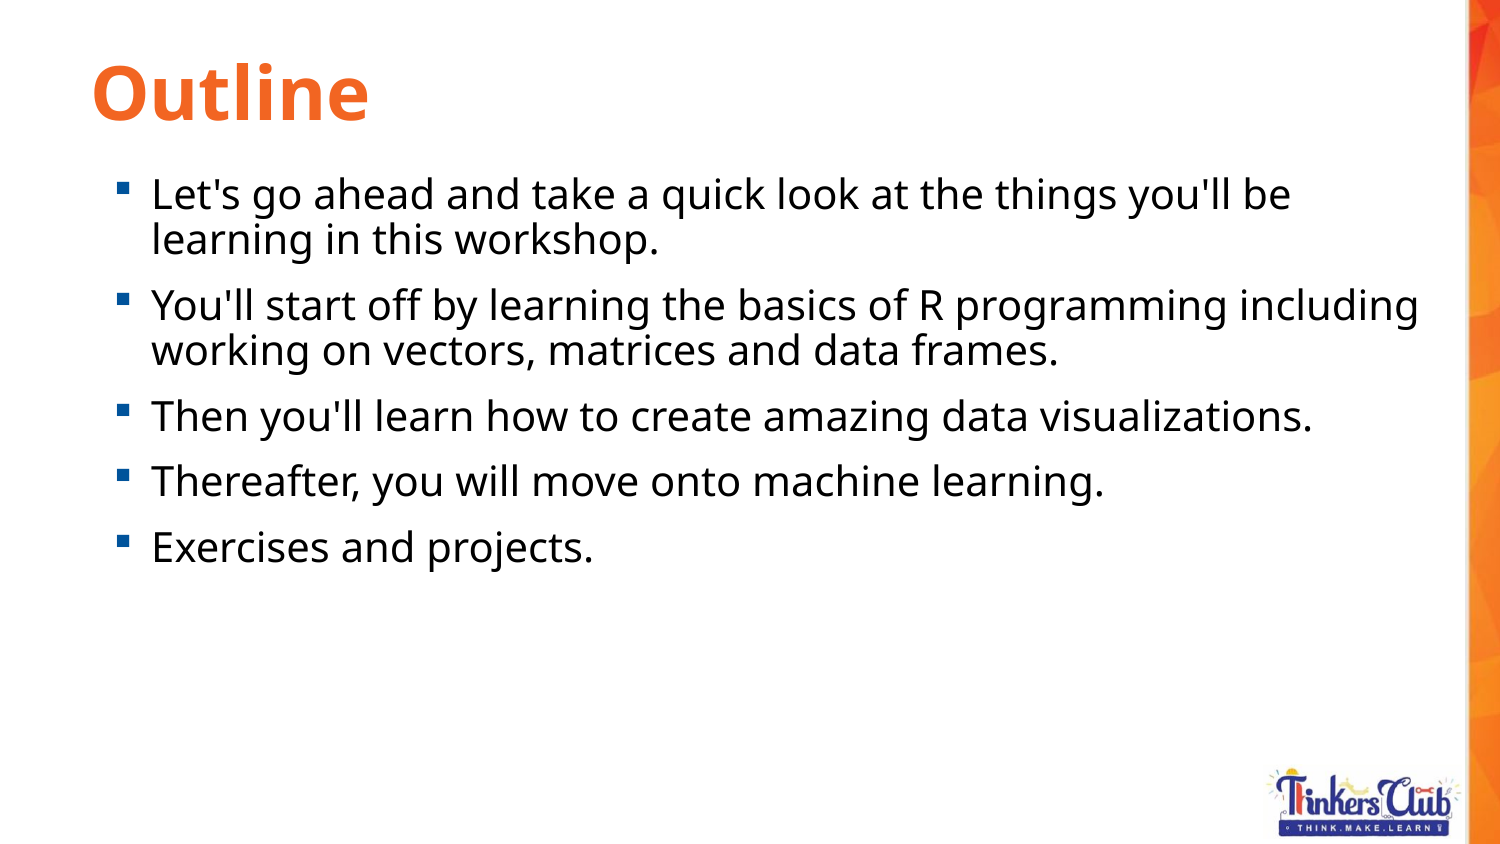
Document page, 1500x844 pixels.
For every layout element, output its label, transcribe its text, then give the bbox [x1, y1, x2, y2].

subtitle Outline [0, 37, 1461, 99]
picture [1465, 0, 1500, 844]
list Let's go ahead and take a quick look at the things you'll be learning in this workshop. You'll start off by learning the basics of R programming including working on vectors, matrices and data frames. Then you'll learn how to create amazing data visualizations. Thereafter, you will move onto machine learning. Exercises and projects. [98, 165, 1448, 832]
picture [1263, 764, 1462, 839]
